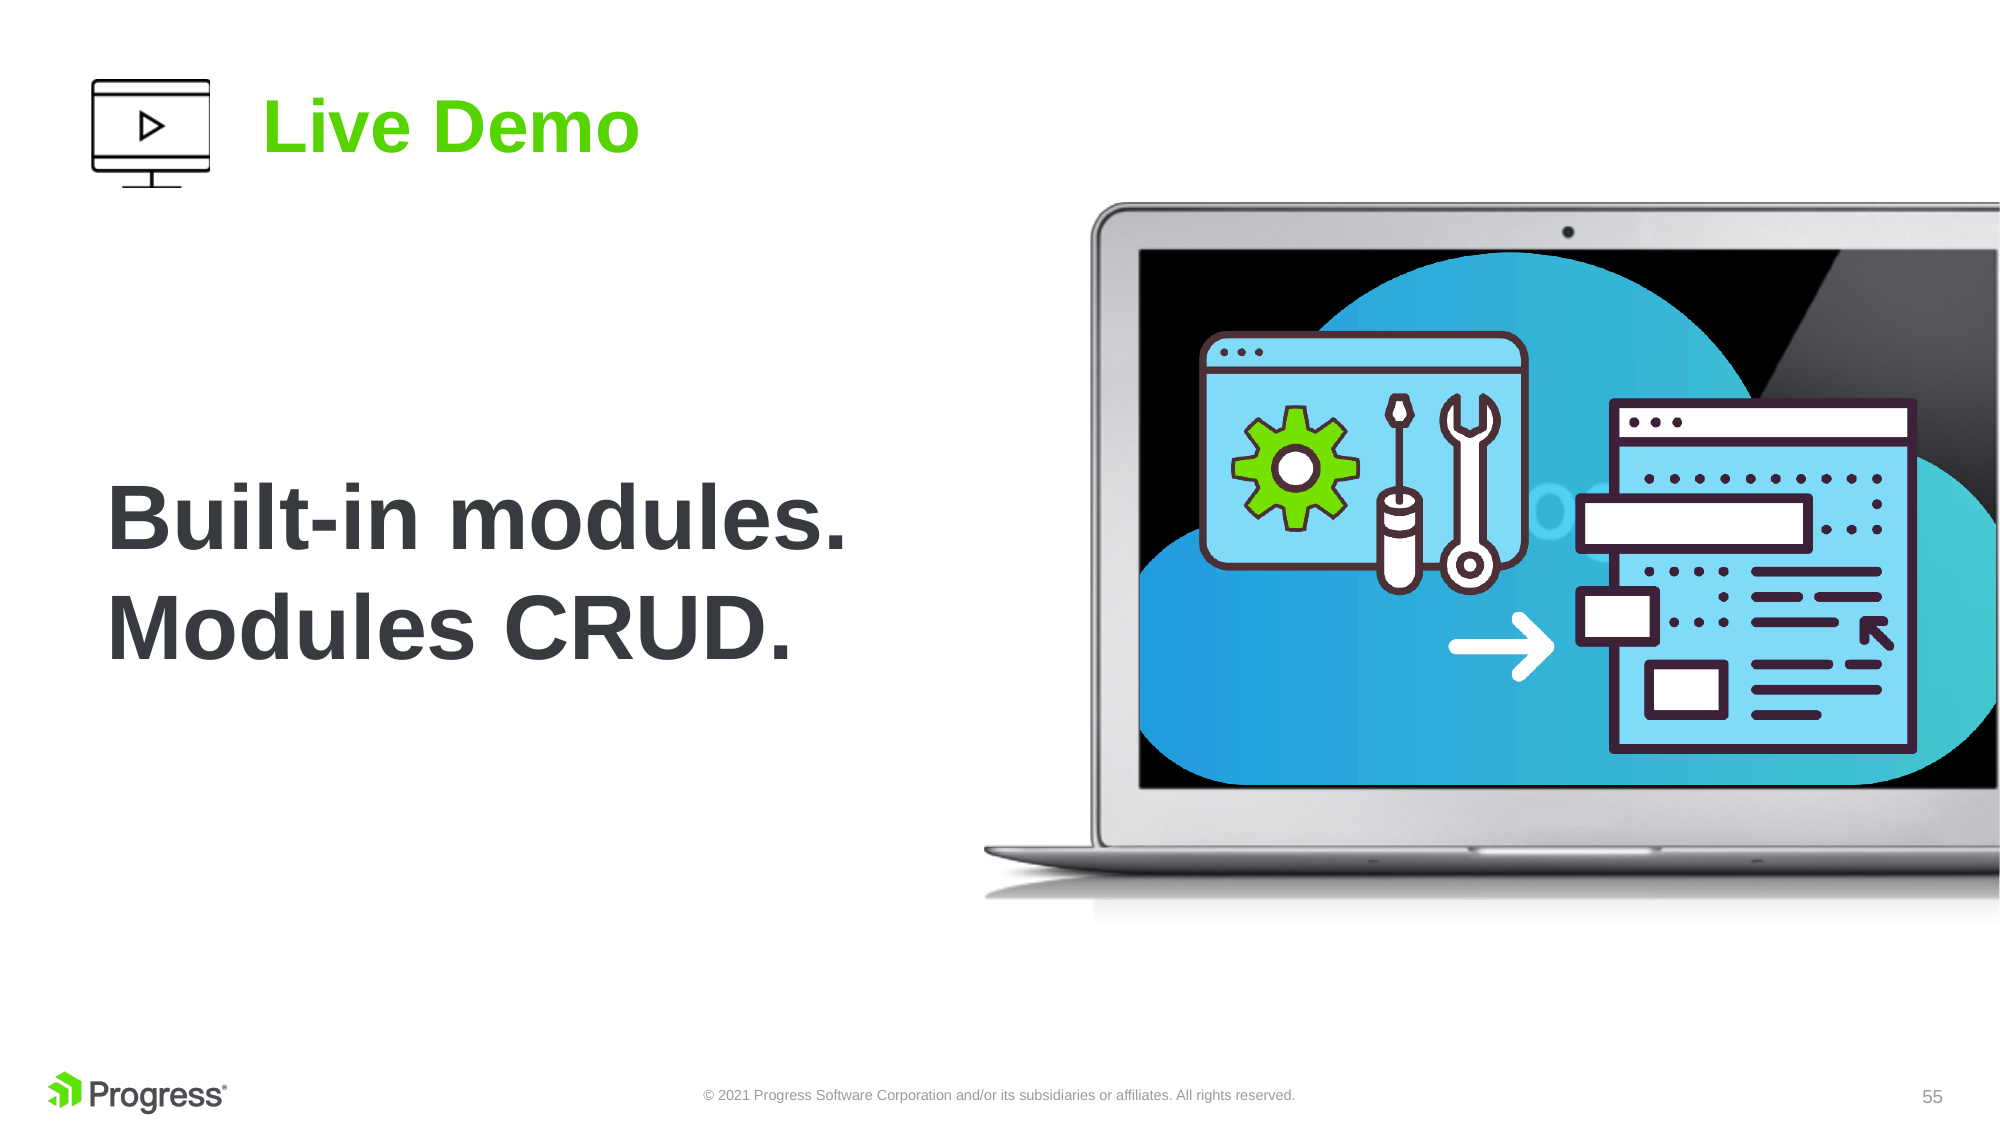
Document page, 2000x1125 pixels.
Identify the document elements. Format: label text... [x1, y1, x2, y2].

title Live Demo [247, 80, 1888, 303]
picture [91, 79, 211, 189]
picture [983, 202, 2000, 923]
list Built-in modules. Modules CRUD. [91, 450, 1045, 885]
